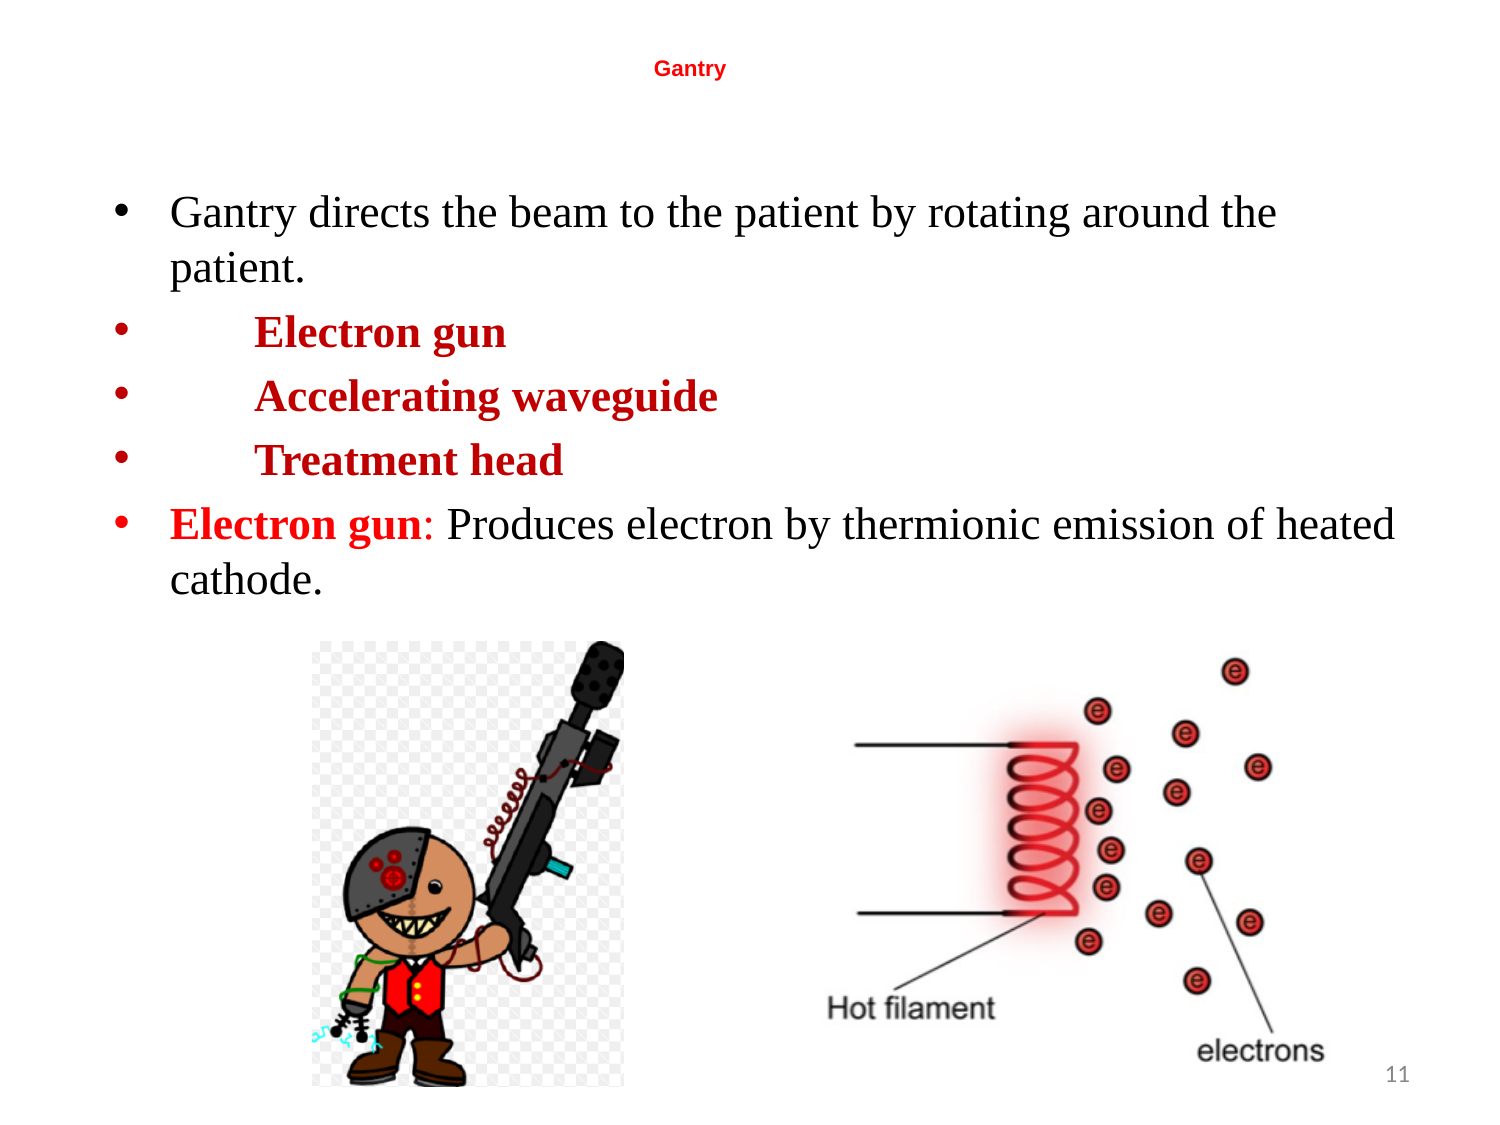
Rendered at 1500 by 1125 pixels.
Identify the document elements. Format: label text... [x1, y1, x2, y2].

slide_number ‹#› [1074, 1042, 1425, 1103]
title Gantry [89, 19, 1291, 116]
picture [817, 641, 1333, 1073]
list Gantry directs the beam to the patient by rotating around the patient. Electron gun Accelerating waveguide Treatment head Electron gun: Produces electron by thermionic emission of heated cathode. [98, 115, 1420, 642]
picture [312, 641, 625, 1088]
